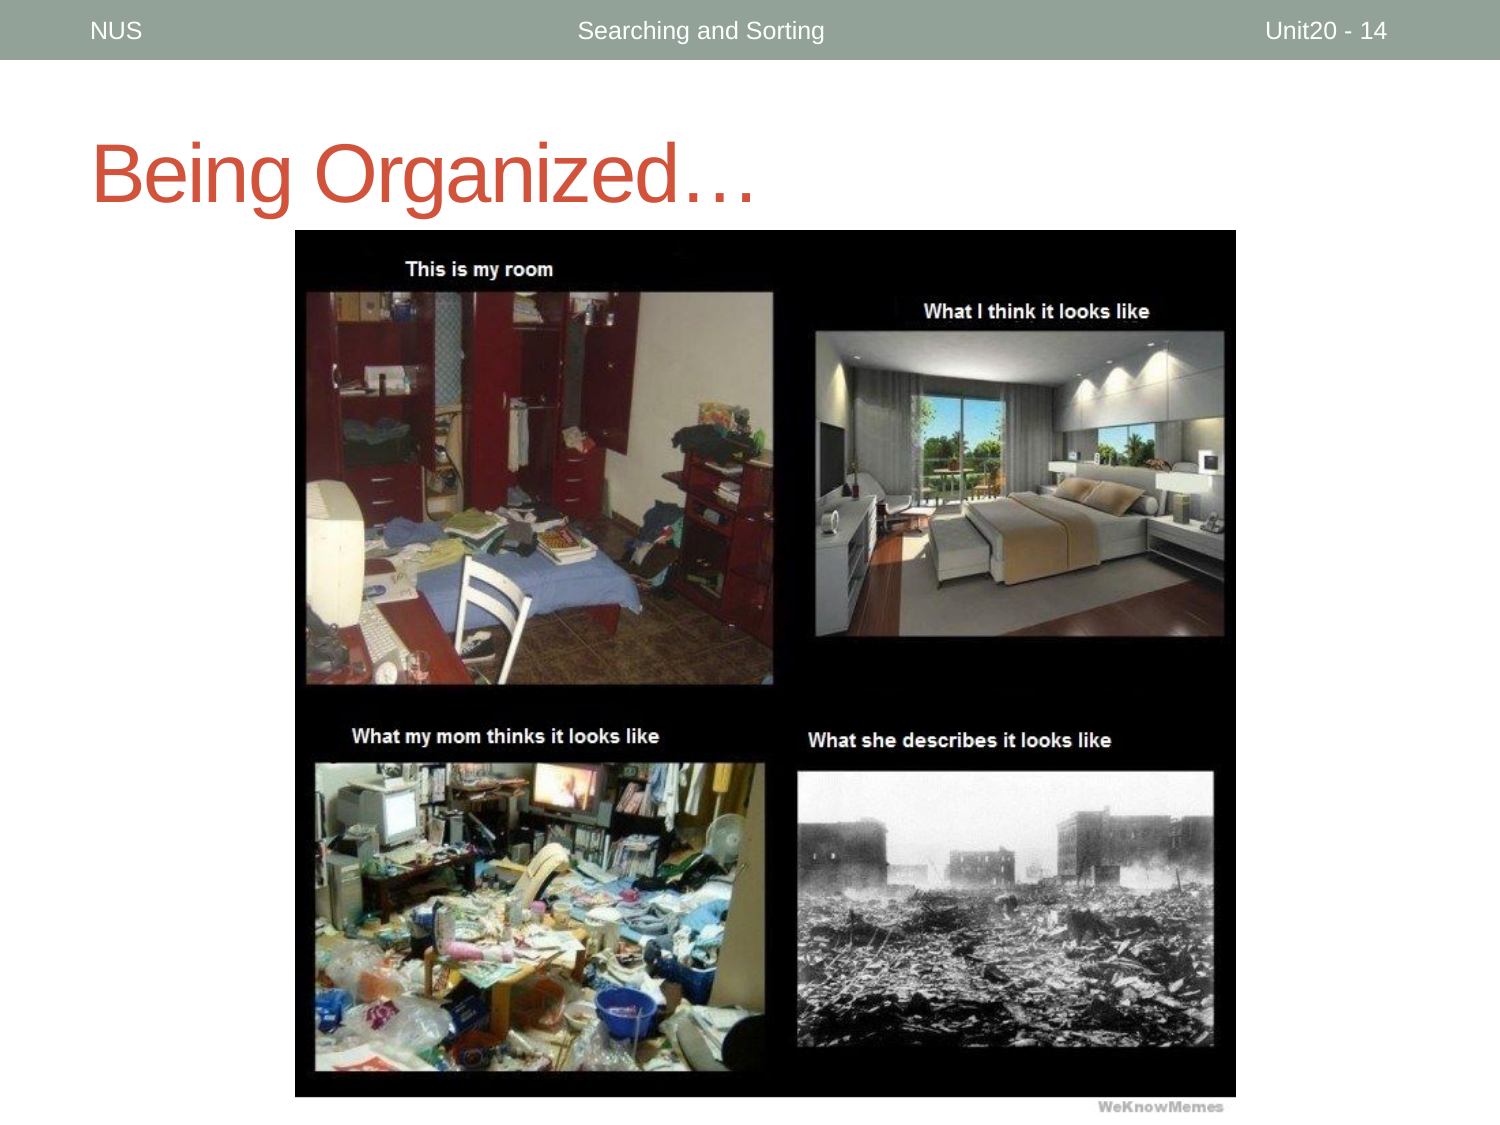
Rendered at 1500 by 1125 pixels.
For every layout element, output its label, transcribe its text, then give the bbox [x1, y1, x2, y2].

title Being Organized… [75, 87, 1425, 250]
footer Searching and Sorting [562, 3, 1238, 57]
slide_number NUS [75, 3, 550, 57]
picture [295, 230, 1236, 1115]
slide_number Unit20 - 14 [1250, 3, 1425, 57]
